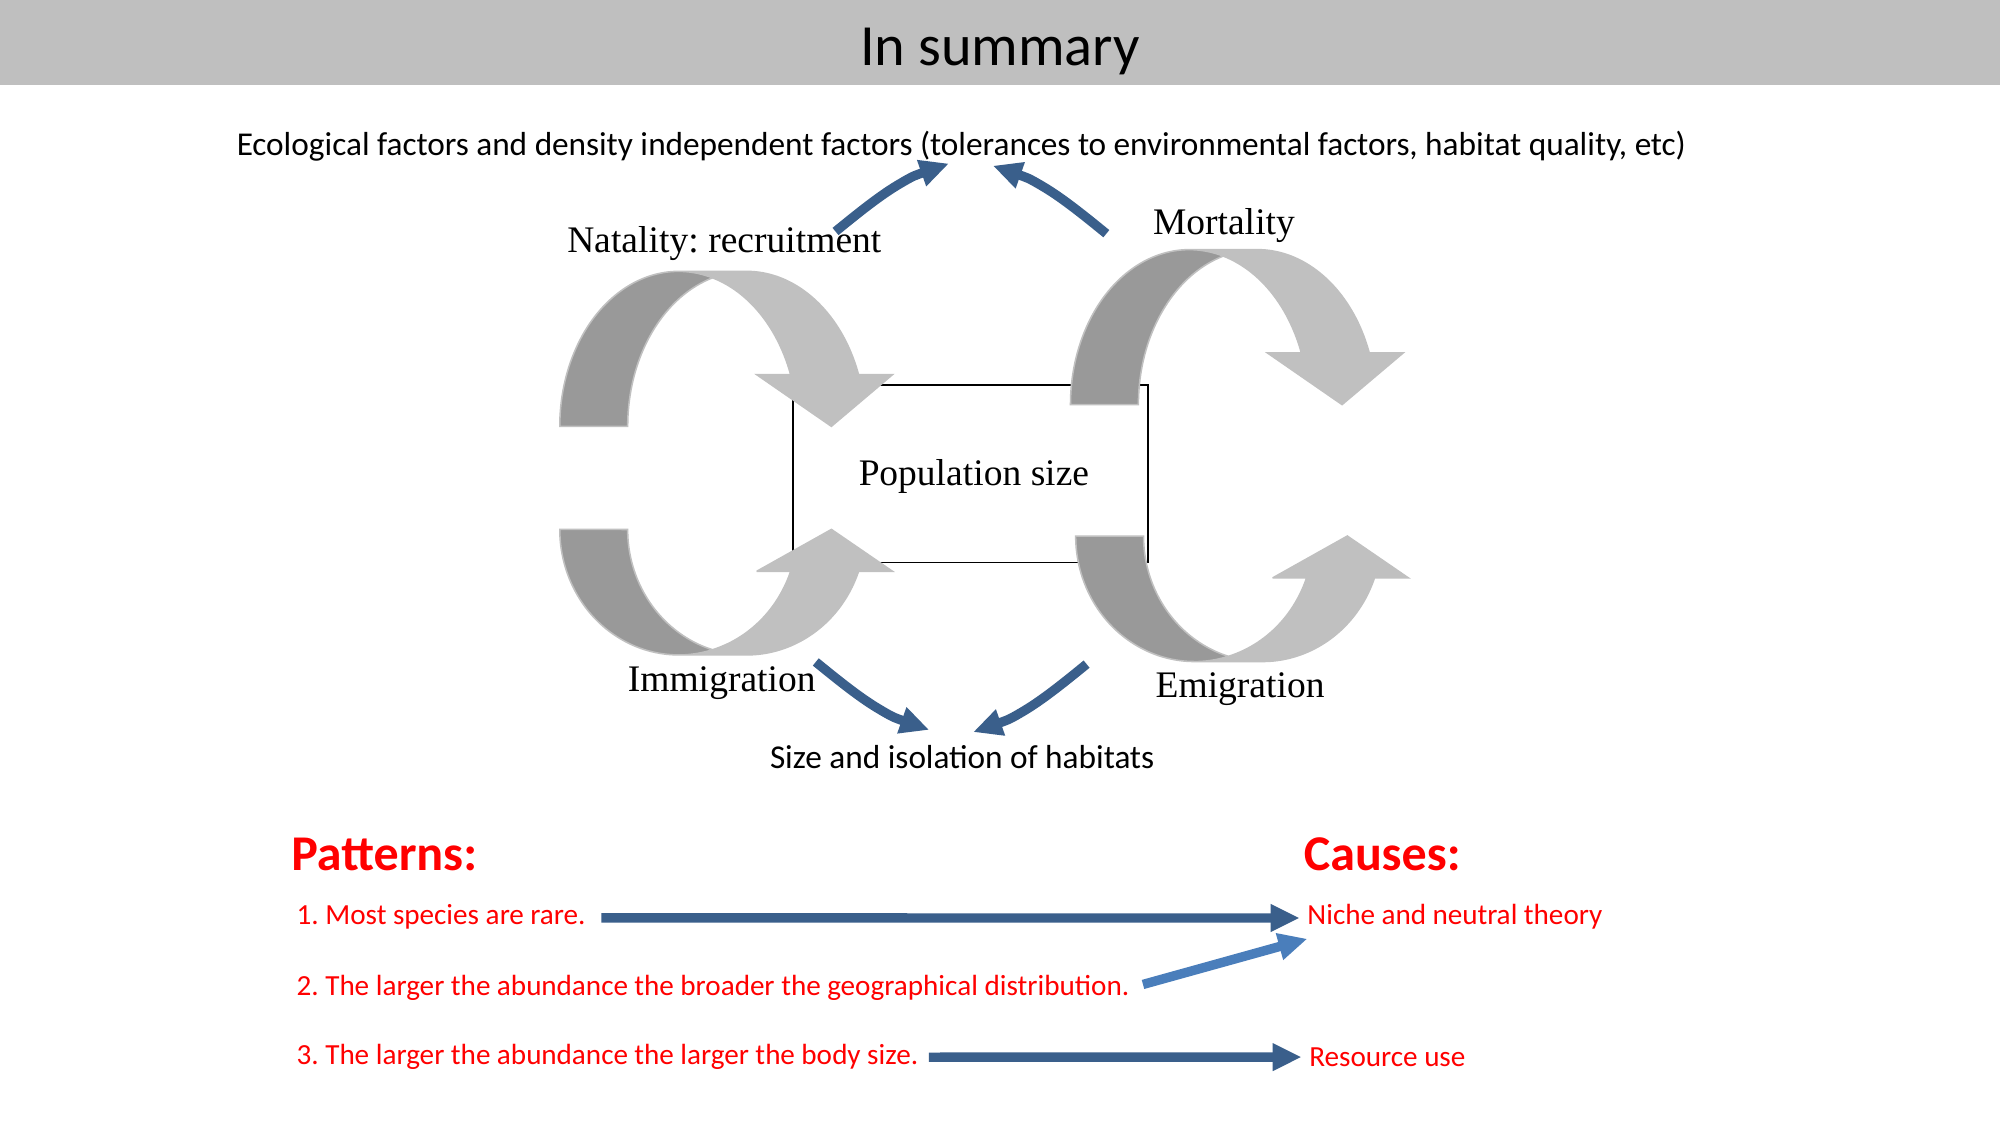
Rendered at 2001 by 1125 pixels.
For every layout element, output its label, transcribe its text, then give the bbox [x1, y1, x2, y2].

text_box Emigration [1140, 652, 1340, 713]
text_box [1139, 250, 1404, 405]
text_box Mortality [1138, 241, 1311, 250]
text_box 1. Most species are rare. 2. The larger the abundance the broader the geographical distribution. 3. The larger the abundance the larger the body size. [281, 888, 1151, 1078]
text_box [1142, 938, 1307, 985]
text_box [928, 1029, 1739, 1081]
text_box [722, 554, 893, 646]
text_box In summary [0, 0, 2000, 85]
text_box [559, 271, 893, 427]
text_box Immigration [613, 646, 831, 707]
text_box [792, 384, 1149, 563]
text_box Natality: recruitment [552, 241, 897, 268]
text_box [209, 114, 1716, 234]
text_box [601, 888, 1738, 940]
text_box [1240, 536, 1409, 652]
text_box Patterns: Causes: [276, 812, 1676, 888]
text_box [747, 661, 1178, 784]
